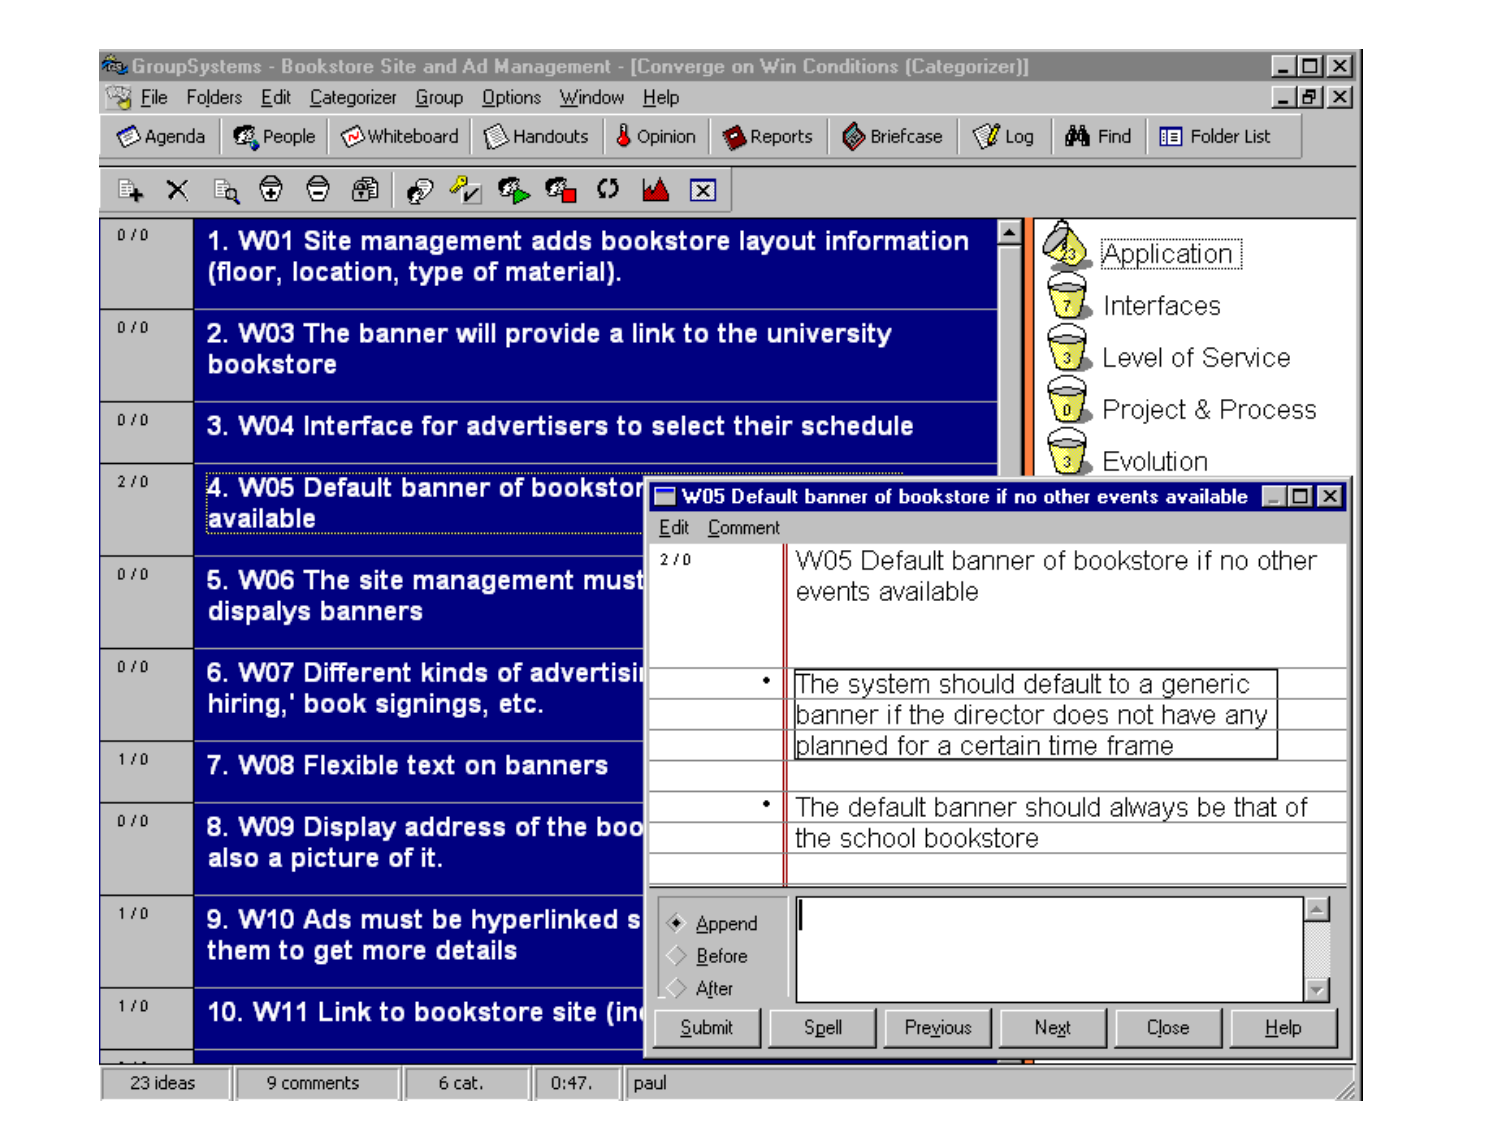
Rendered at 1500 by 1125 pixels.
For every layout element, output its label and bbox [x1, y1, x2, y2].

text_box [99, 49, 1363, 1102]
